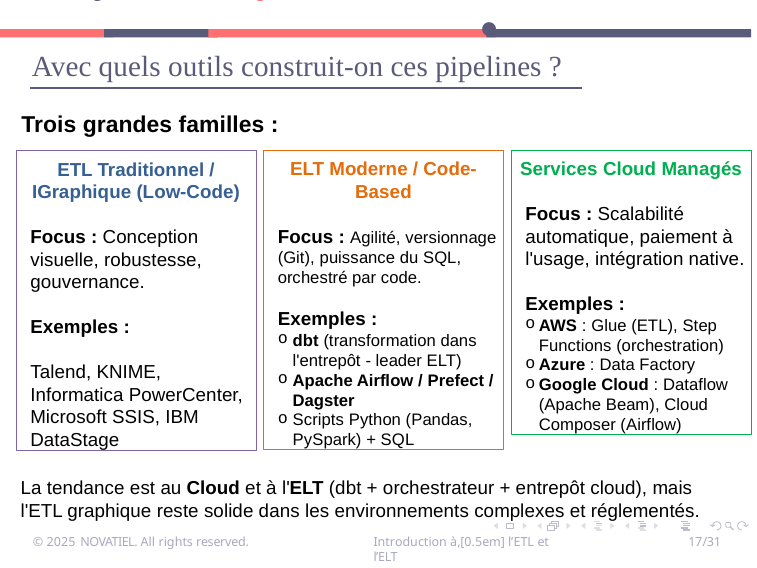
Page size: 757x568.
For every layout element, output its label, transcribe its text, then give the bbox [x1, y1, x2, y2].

text_box Services Cloud Managés Focus : Scalabilité automatique, paiement à l'usage, intégration native. Exemples : AWS : Glue (ETL), Step Functions (orchestration) Azure : Data Factory Google Cloud : Dataflow (Apache Beam), Cloud Composer (Airflow) [510, 150, 752, 435]
text_box La tendance est au Cloud et à l'ELT (dbt + orchestrateur + entrepôt cloud), mais l'ETL graphique reste solide dans les environnements complexes et réglementés. [20, 469, 732, 521]
slide_number Introduction à,[0.5em] l’ETL et l’ELT [371, 532, 573, 568]
text_box • • Avec quels outils construit-on ces pipelines ? [29, 0, 732, 82]
slide_number 17/31 [682, 532, 722, 568]
footer © 2025 NOVATIEL. All rights reserved. [30, 532, 249, 568]
text_box ELT Moderne / Code-Based Focus : Agilité, versionnage (Git), puissance du SQL, orchestré par code. Exemples : dbt (transformation dans l'entrepôt - leader ELT) Apache Airflow / Prefect / Dagster Scripts Python (Pandas, PySpark) + SQL [263, 150, 504, 450]
text_box Trois grandes familles : [21, 102, 311, 155]
text_box [732, 29, 752, 38]
text_box ETL Traditionnel / IGraphique (Low-Code) Focus : Conception visuelle, robustesse, gouvernance. Exemples : Talend, KNIME, Informatica PowerCenter, Microsoft SSIS, IBM DataStage [15, 150, 257, 450]
